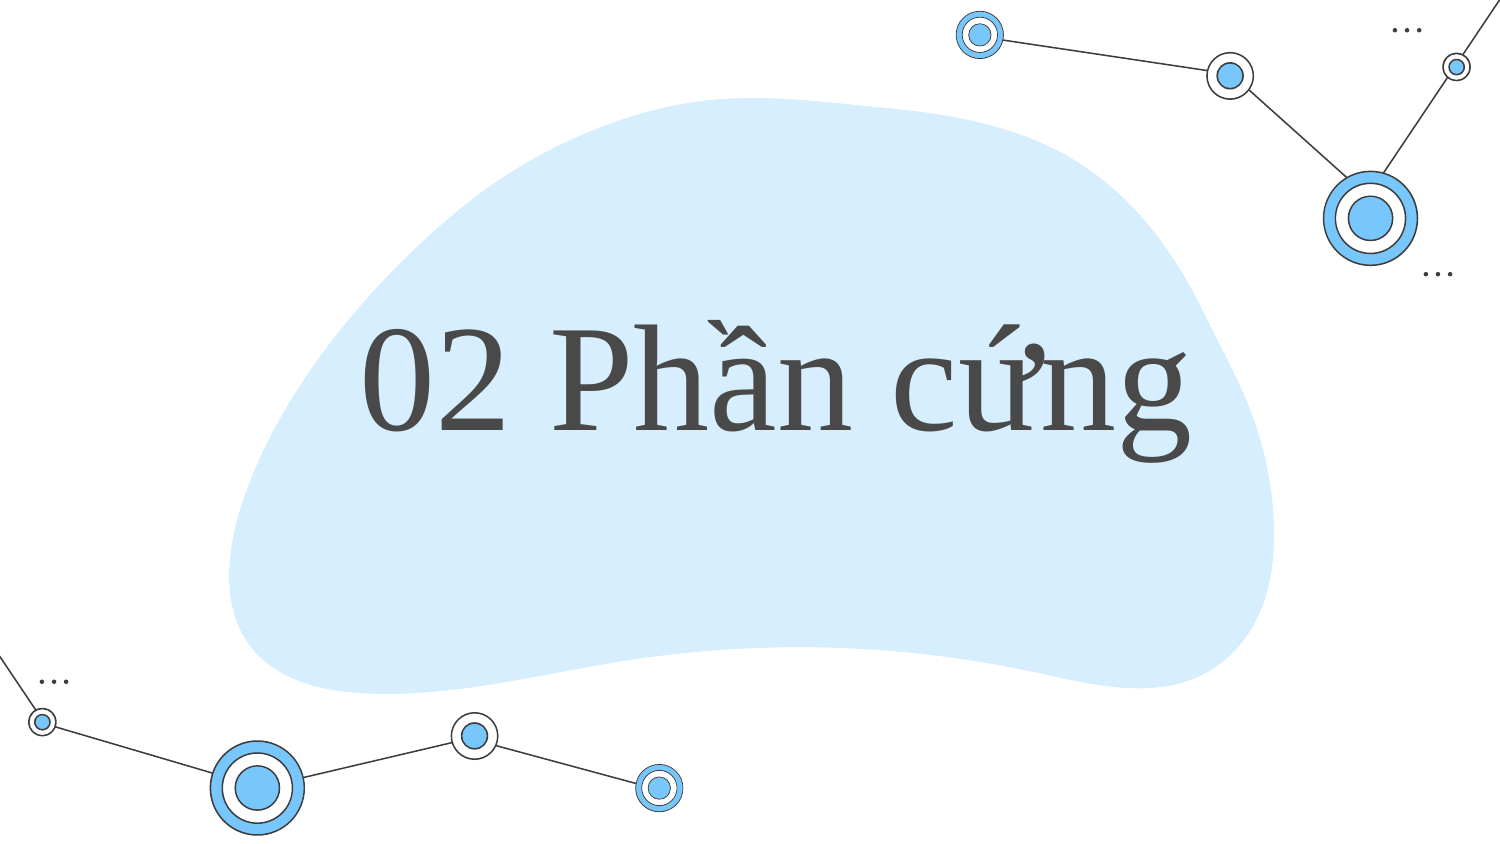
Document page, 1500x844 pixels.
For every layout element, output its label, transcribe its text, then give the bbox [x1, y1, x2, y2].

title 02 Phần cứng [336, 213, 1217, 526]
